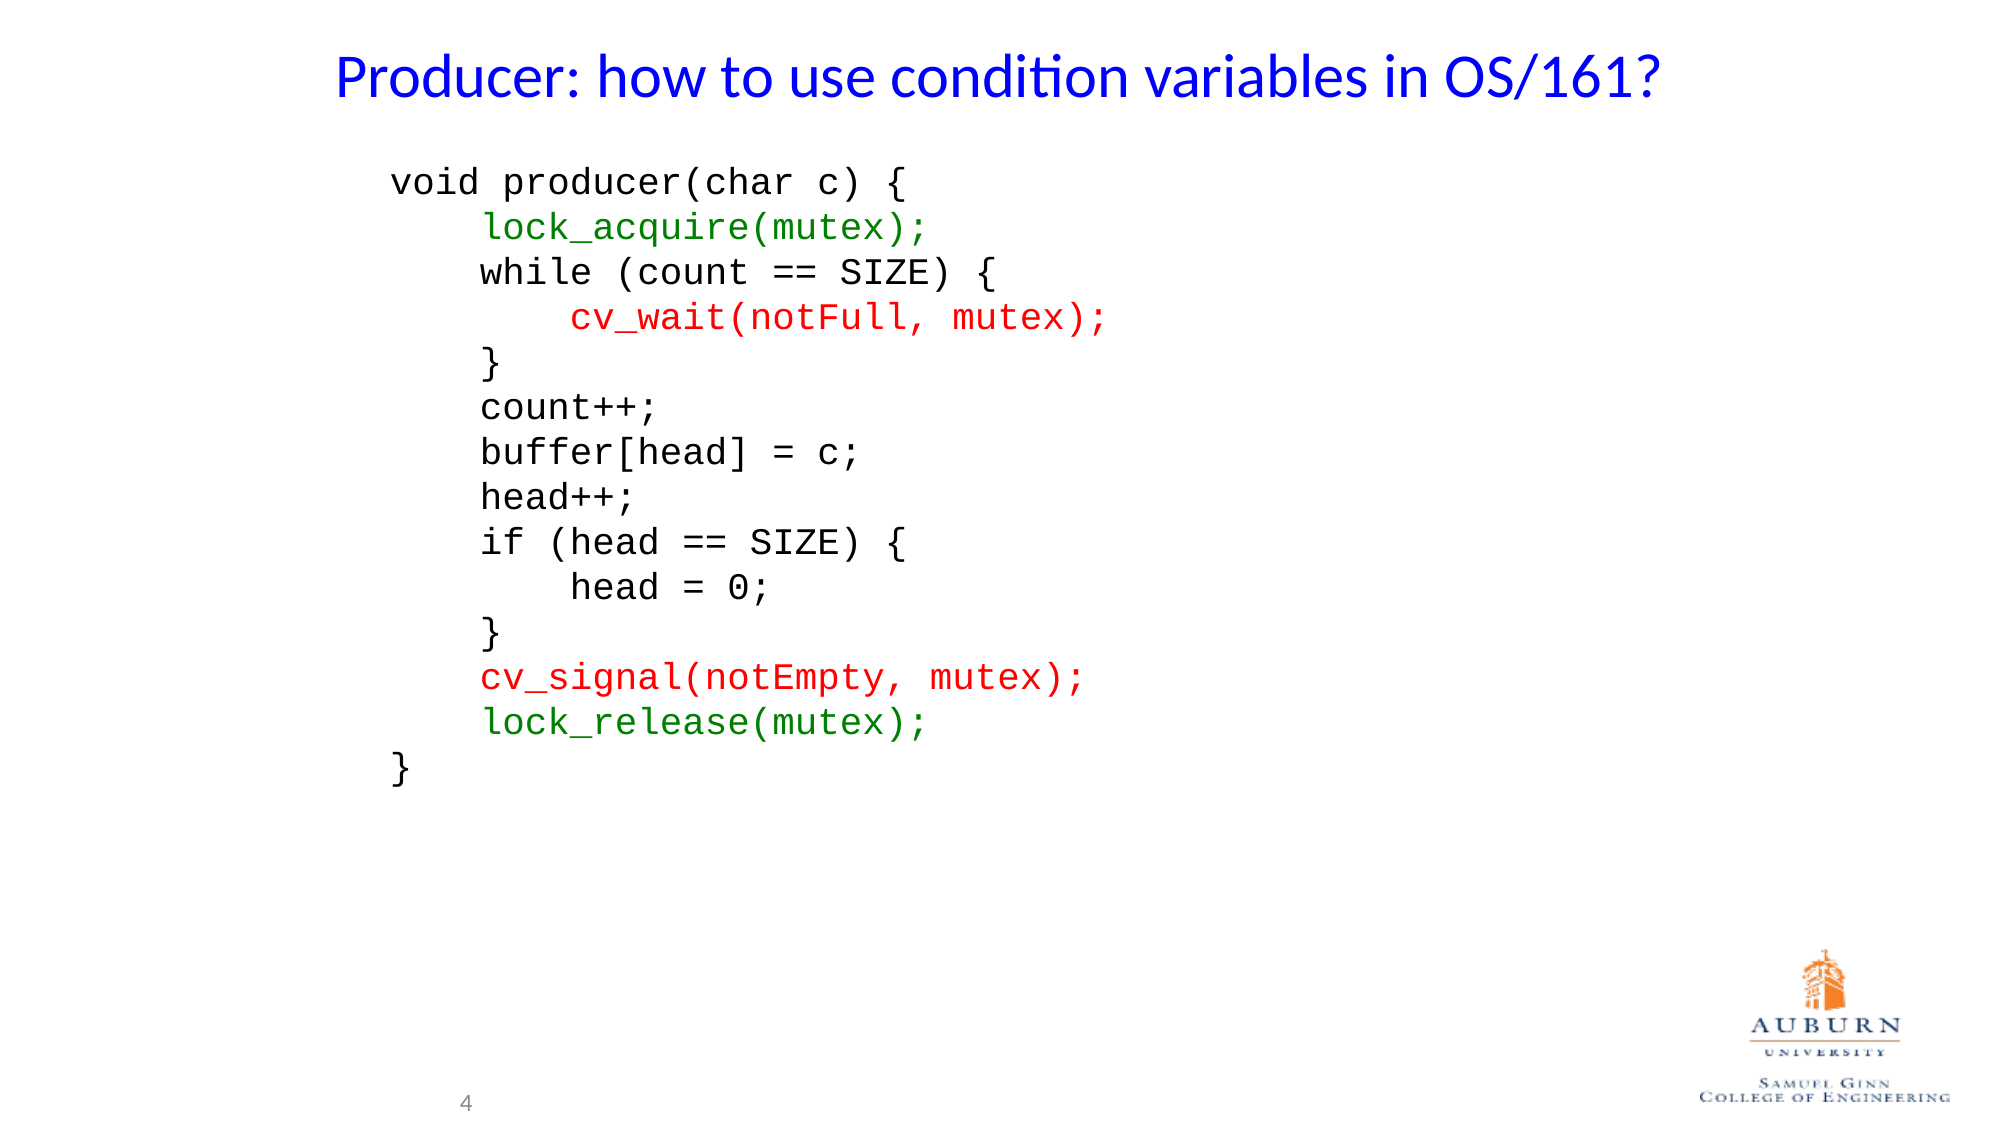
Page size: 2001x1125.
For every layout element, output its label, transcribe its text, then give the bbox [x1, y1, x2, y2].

text_box void producer(char c) { lock_acquire(mutex); while (count == SIZE) { cv_wait(notFull, mutex); } count++; buffer[head] = c; head++; if (head == SIZE) { head = 0; } cv_signal(notEmpty, mutex); lock_release(mutex); } [375, 149, 1625, 795]
picture [1700, 949, 1950, 1102]
title Producer: how to use condition variables in OS/161? [262, 7, 1738, 138]
slide_number 4 [287, 1062, 488, 1125]
